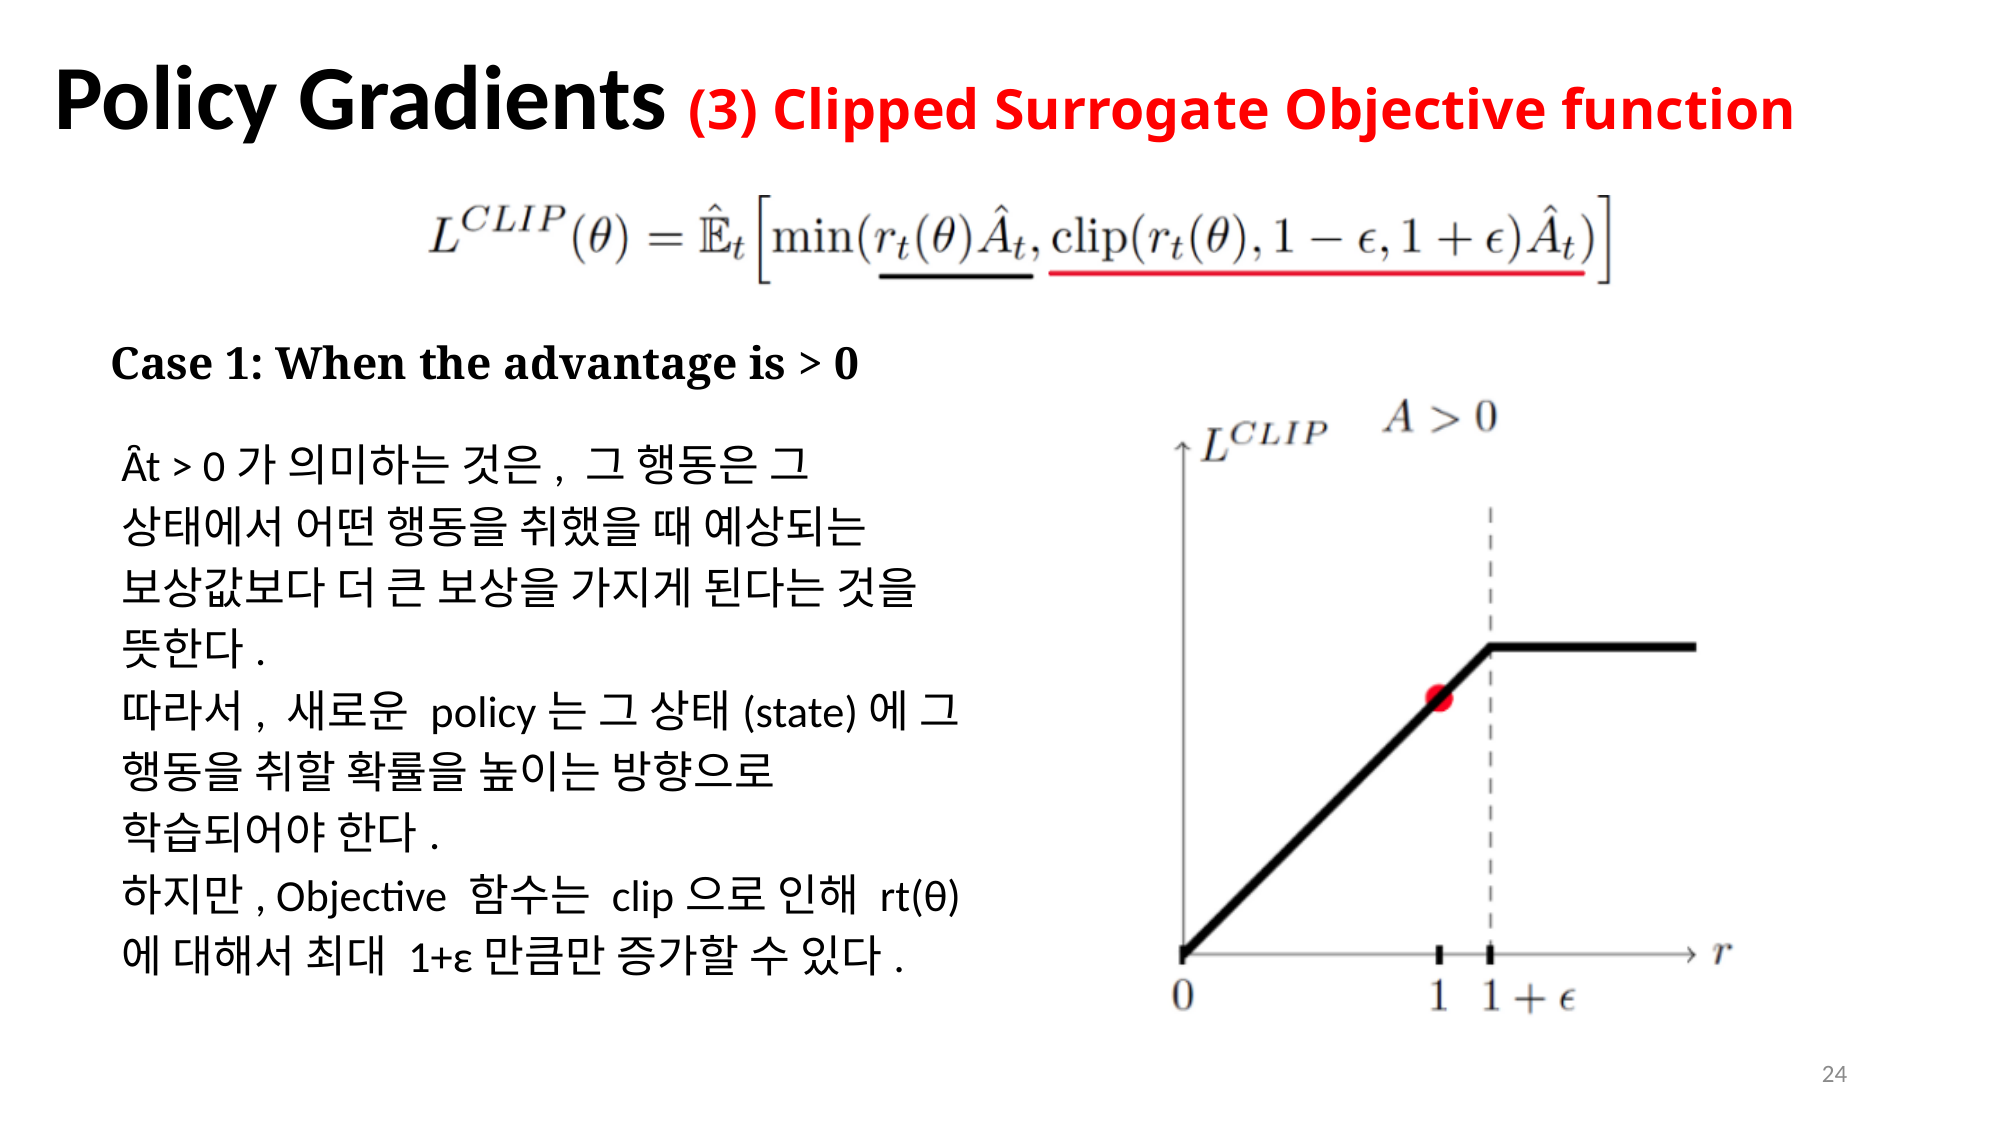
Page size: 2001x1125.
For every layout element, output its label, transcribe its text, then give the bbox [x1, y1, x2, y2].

picture [1136, 358, 1792, 1026]
slide_number 24 [1412, 1042, 1863, 1103]
title Policy Gradients (3) Clipped Surrogate Objective function [34, 30, 1899, 156]
text_box Ȃt > 0가 의미하는 것은, 그 행동은 그 상태에서 어떤 행동을 취했을 때 예상되는 보상값보다 더 큰 보상을 가지게 된다는 것을 뜻한다. 따라서, 새로운 policy는 그 상태(state)에 그 행동을 취할 확률을 높이는 방향으로 학습되어야 한다. 하지만, Objective 함수는 clip으로 인해 rt(θ)에 대해서 최대 1+ε만큼만 증가할 수 있다. [101, 409, 1000, 1066]
picture [423, 195, 1621, 287]
text_box Case 1: When the advantage is > 0 [90, 315, 929, 392]
